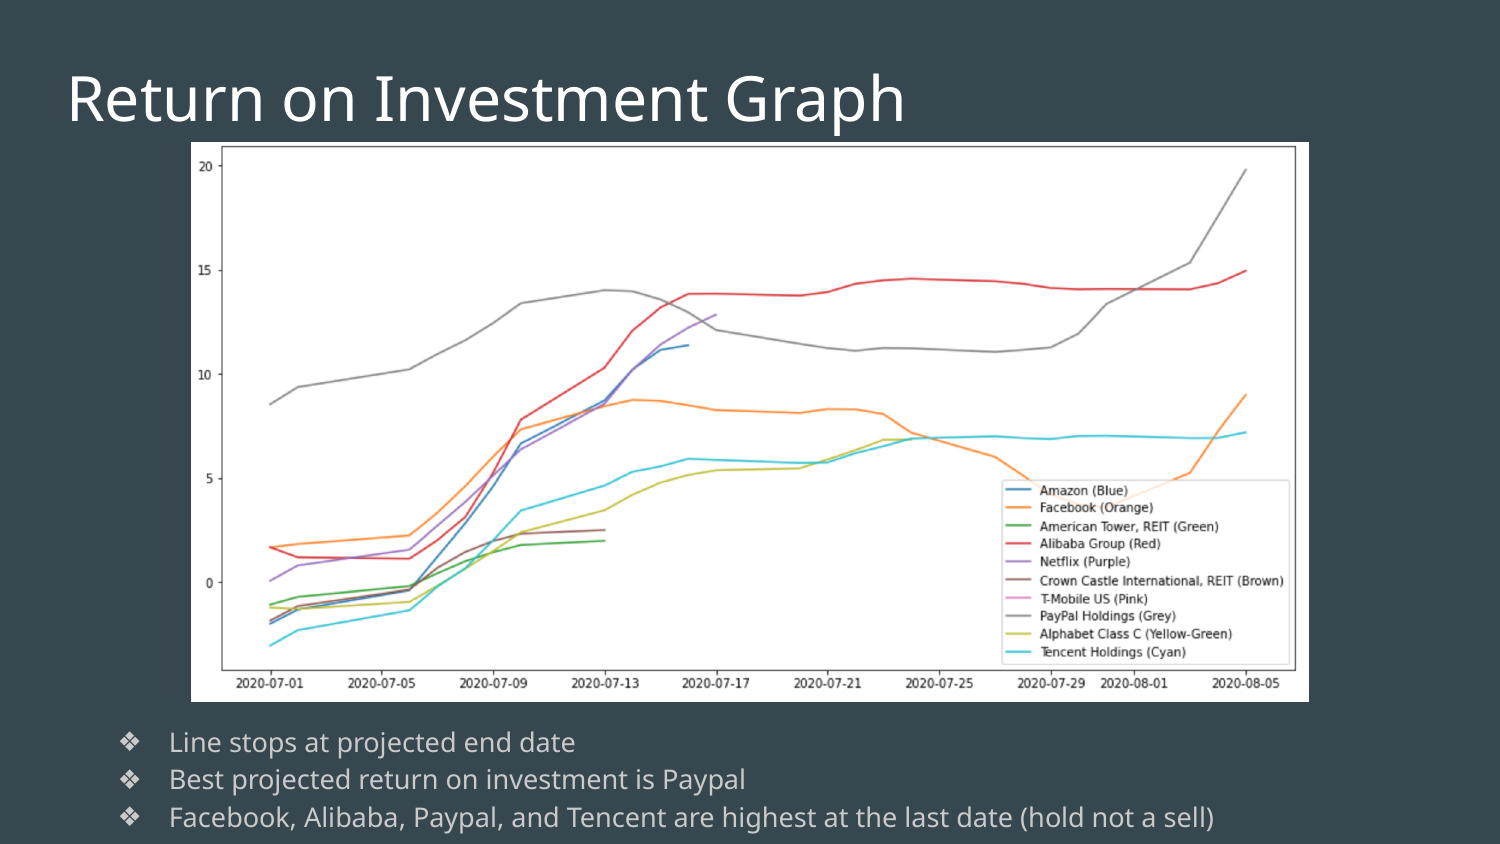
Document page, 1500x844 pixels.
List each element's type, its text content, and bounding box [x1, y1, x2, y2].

title Return on Investment Graph [51, 44, 1449, 139]
picture [191, 142, 1309, 702]
list Line stops at projected end date Best projected return on investment is Paypal Facebook, Alibaba, Paypal, and Tencent are highest at the last date (hold not a sell) [78, 705, 1477, 828]
